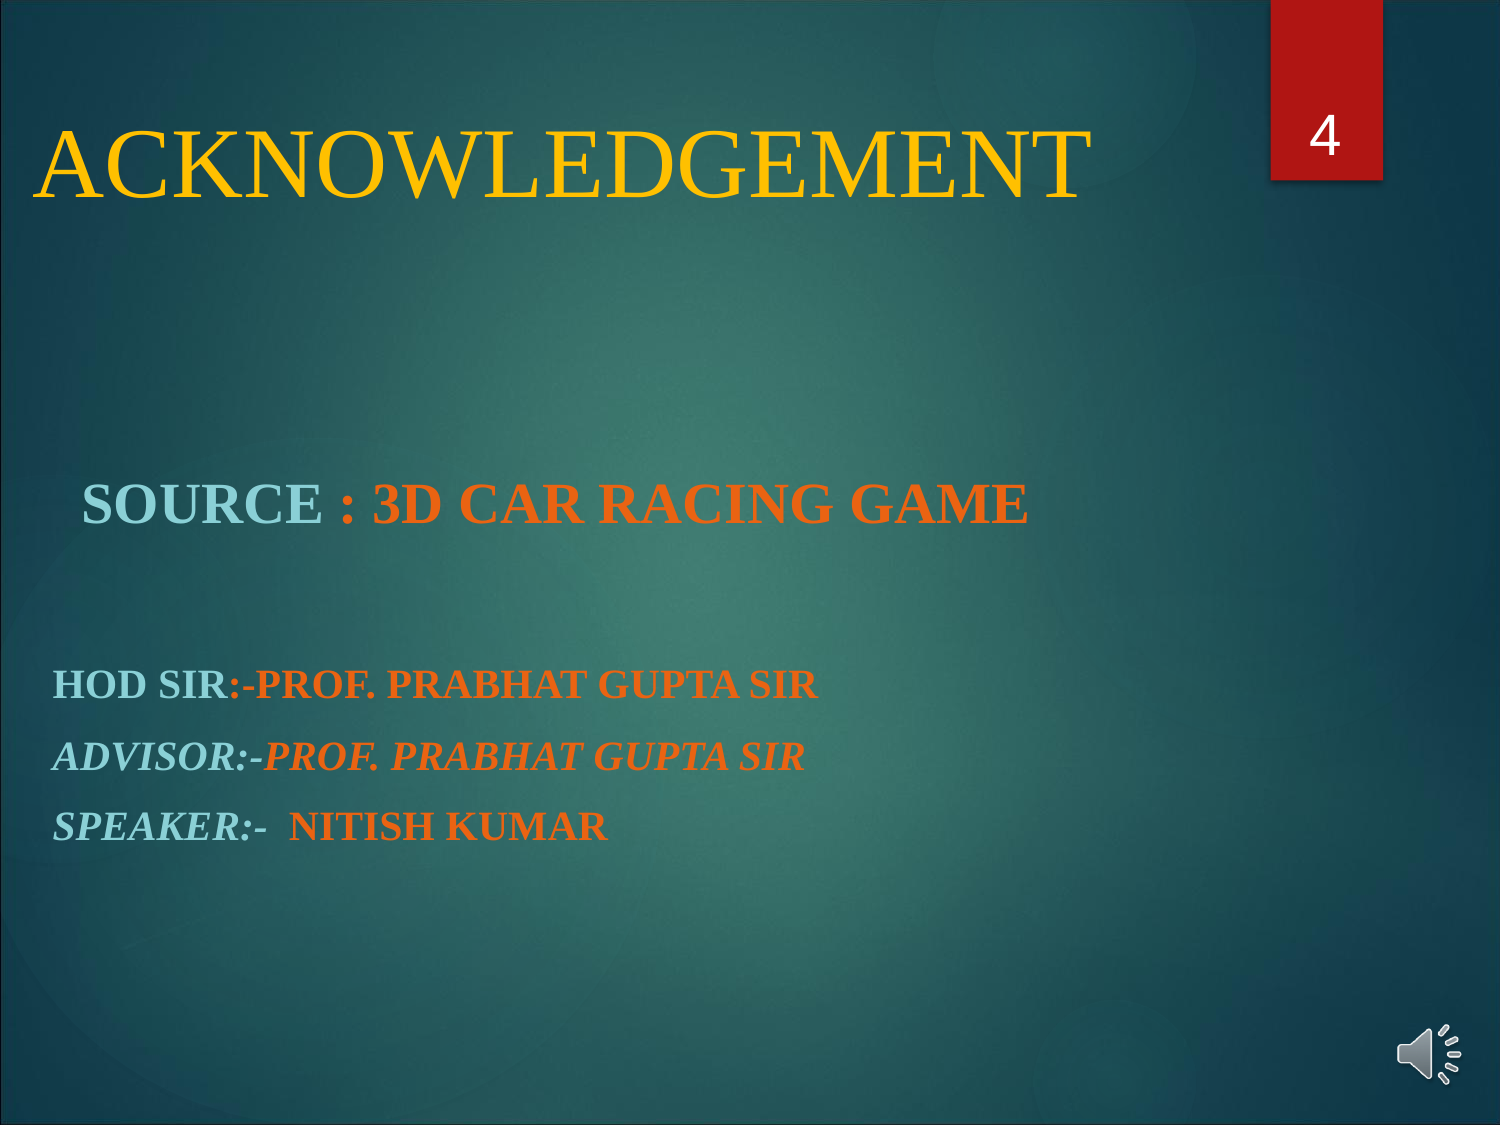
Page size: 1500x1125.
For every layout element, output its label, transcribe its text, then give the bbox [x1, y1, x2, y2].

title ACKNOWLEDGEMENT [17, 48, 1294, 226]
picture [0, 0, 1500, 1125]
slide_number 4 [1273, 48, 1377, 175]
subtitle Source : 3D CAR RACING GAME HOD SIR:-PROF. PRABHAT GUPTA SIR Advisor:-PROF. PRABHAT GUPTA SIR Speaker:- nitISH kumar [37, 458, 1500, 1090]
